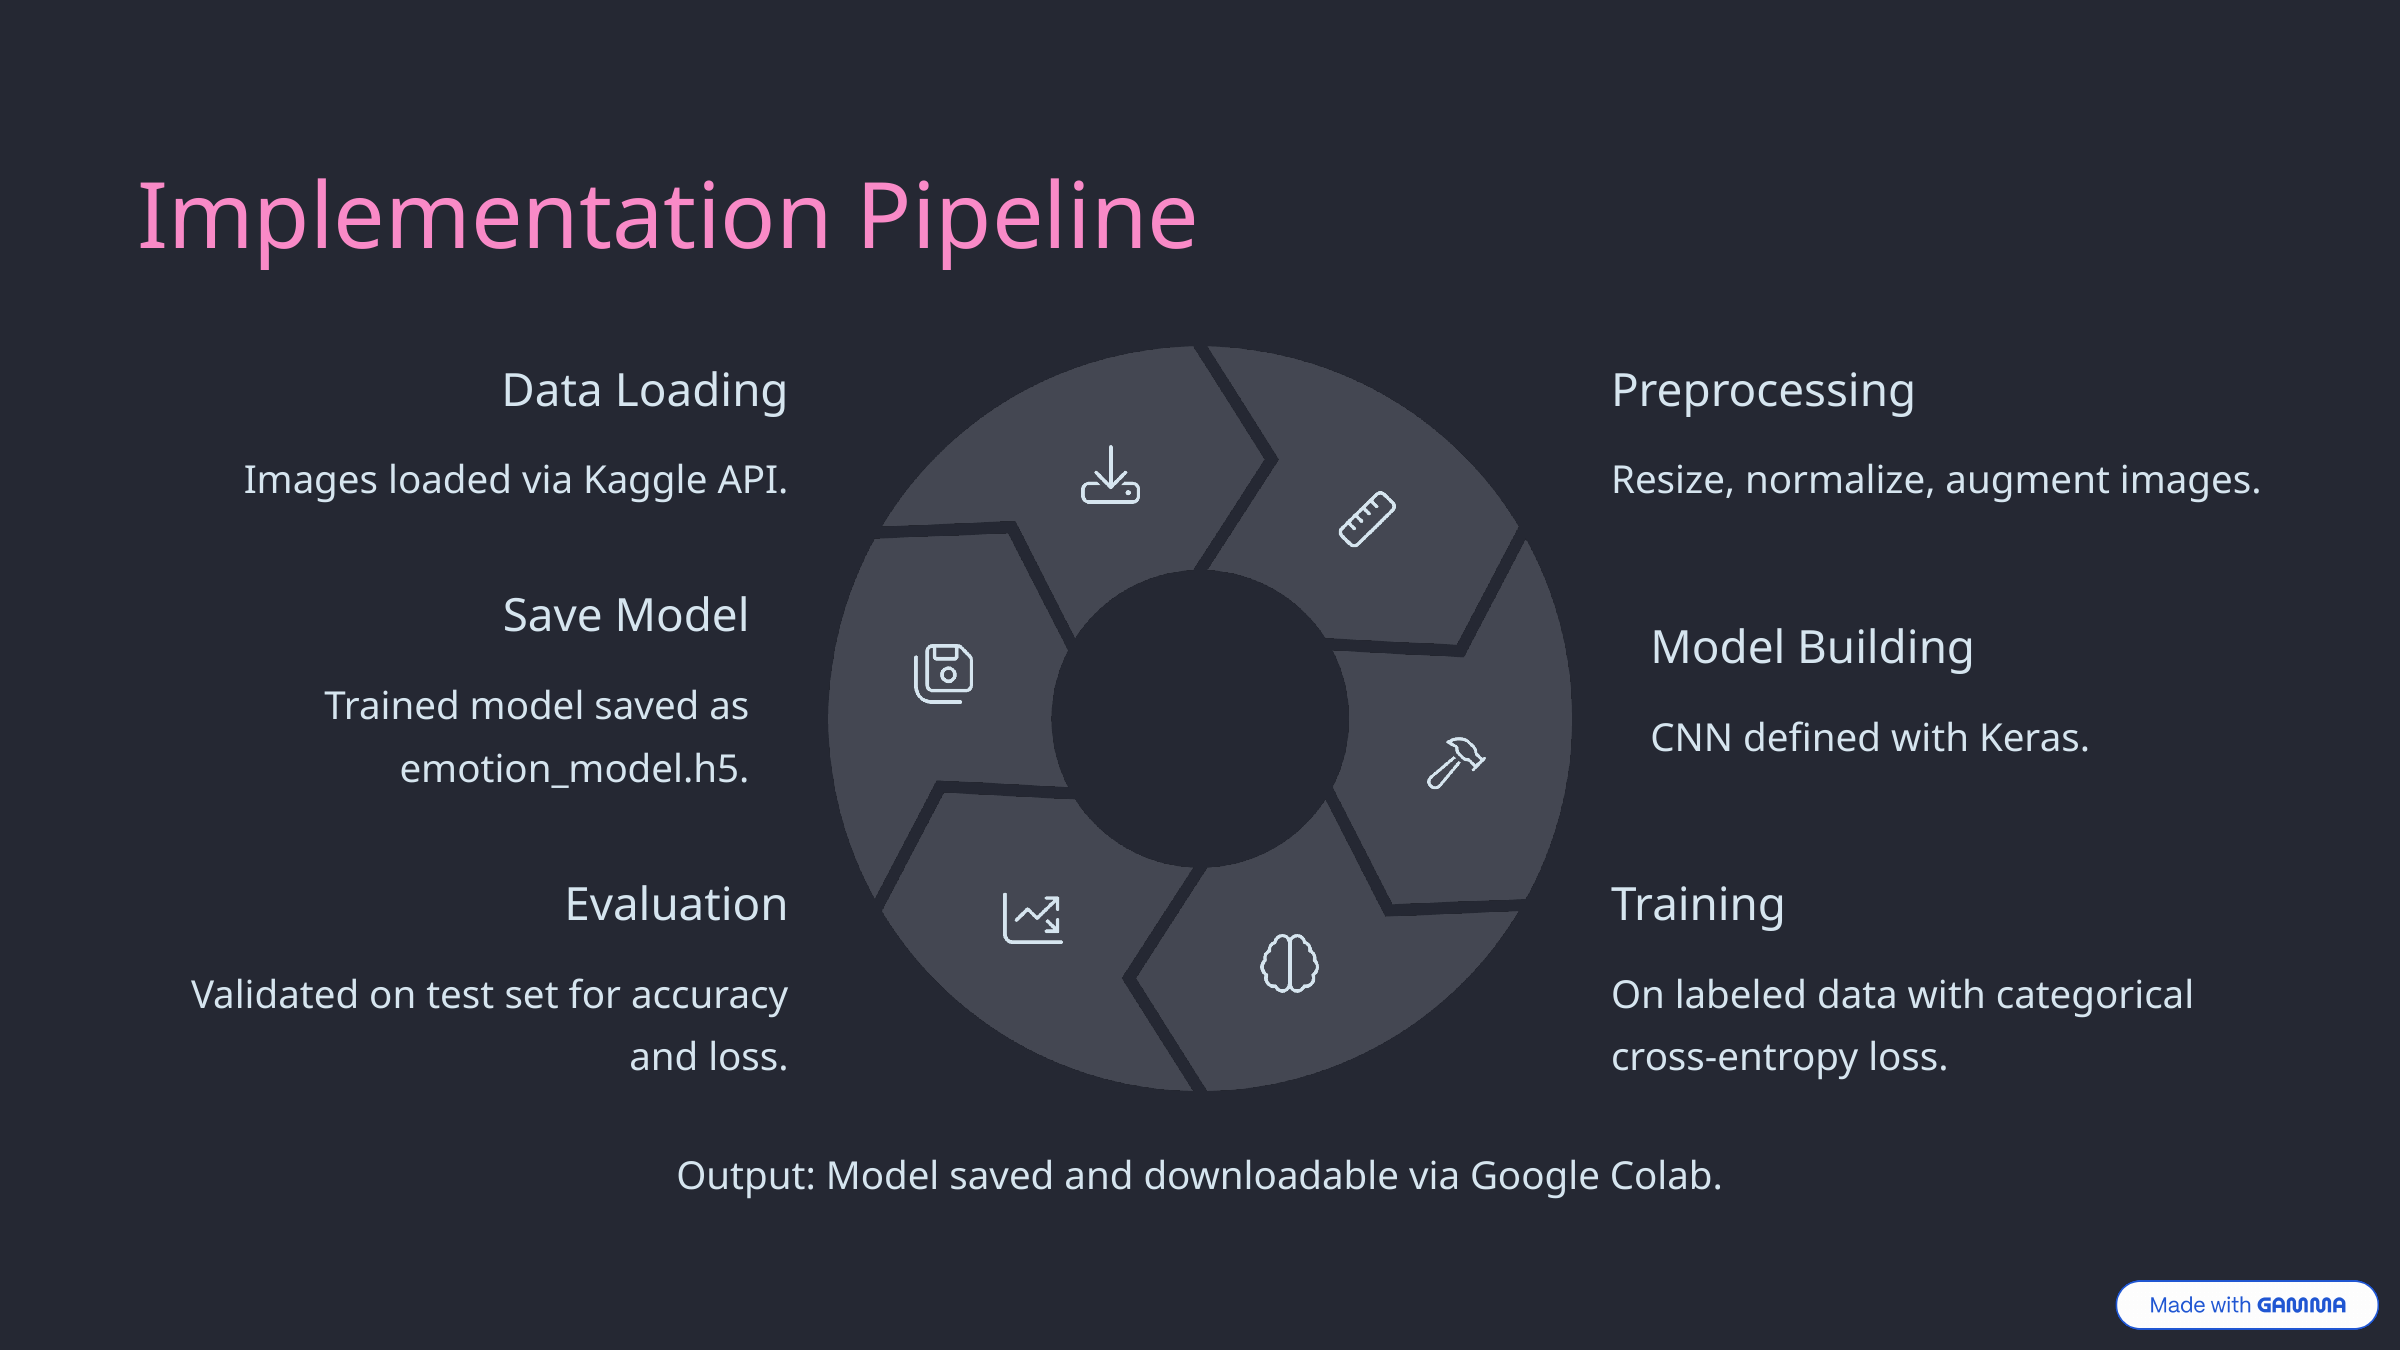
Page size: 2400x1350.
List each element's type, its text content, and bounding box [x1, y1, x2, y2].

text_box Trained model saved as emotion_model.h5. [137, 664, 750, 791]
picture [2106, 1271, 2389, 1339]
text_box On labeled data with categorical cross-entropy loss. [1611, 953, 2263, 1079]
text_box Data Loading [326, 357, 789, 416]
text_box Evaluation [326, 872, 789, 930]
text_box Resize, normalize, augment images. [1611, 439, 2263, 502]
text_box Validated on test set for accuracy and loss. [137, 953, 789, 1079]
picture [828, 346, 1572, 1091]
text_box Training [1611, 872, 2074, 930]
text_box CNN defined with Keras. [1650, 696, 2263, 760]
text_box Images loaded via Kaggle API. [137, 439, 789, 502]
text_box Model Building [1650, 614, 2113, 673]
text_box Output: Model saved and downloadable via Google Colab. [137, 1134, 2263, 1198]
text_box Preprocessing [1611, 357, 2074, 416]
text_box Save Model [287, 583, 750, 642]
text_box Implementation Pipeline [137, 152, 1192, 268]
